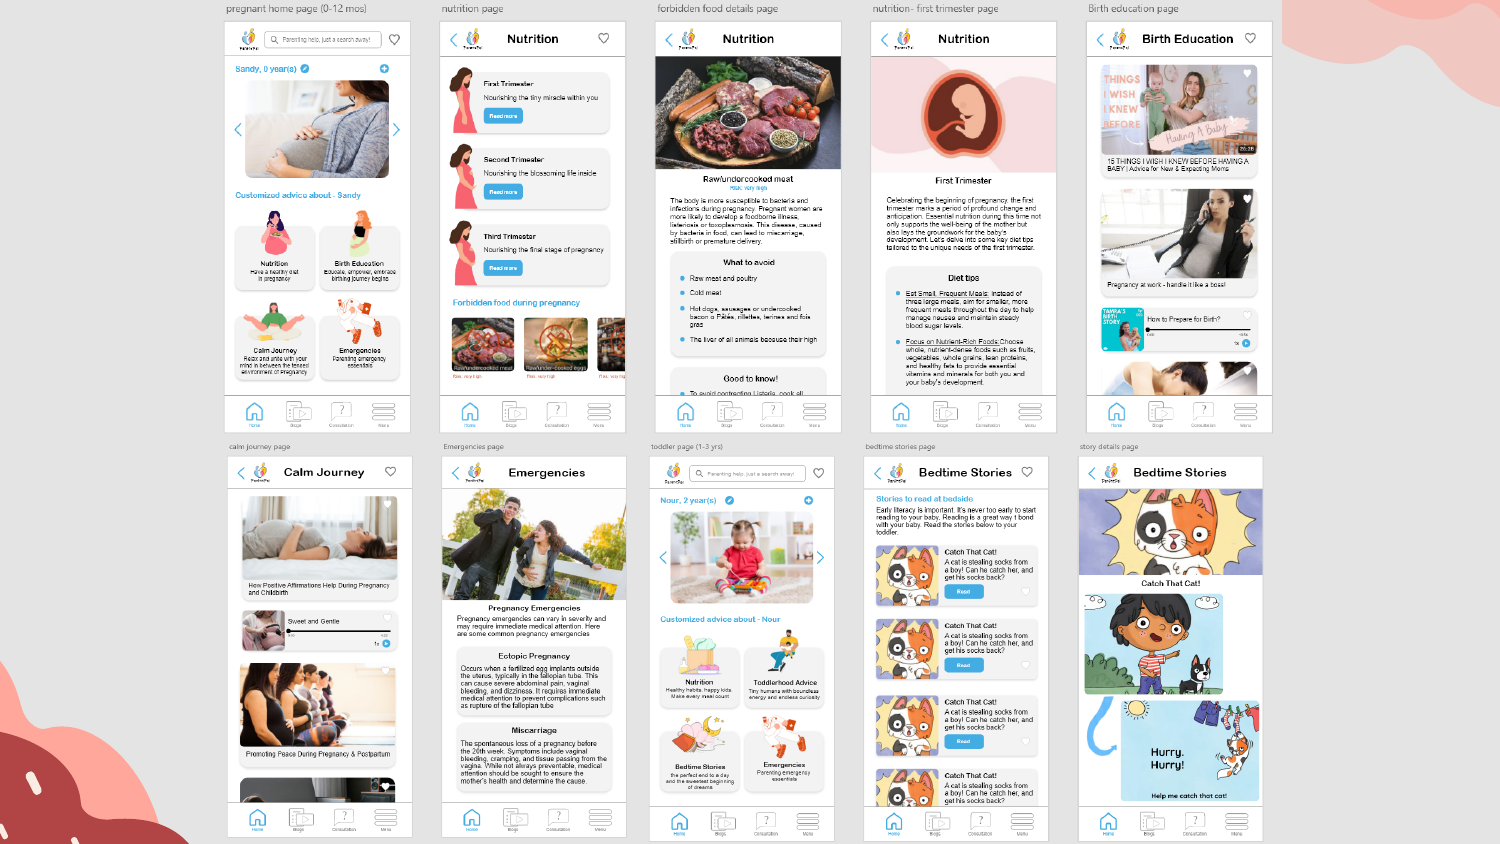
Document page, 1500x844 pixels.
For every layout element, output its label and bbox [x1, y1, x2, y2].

picture [217, 0, 1283, 844]
